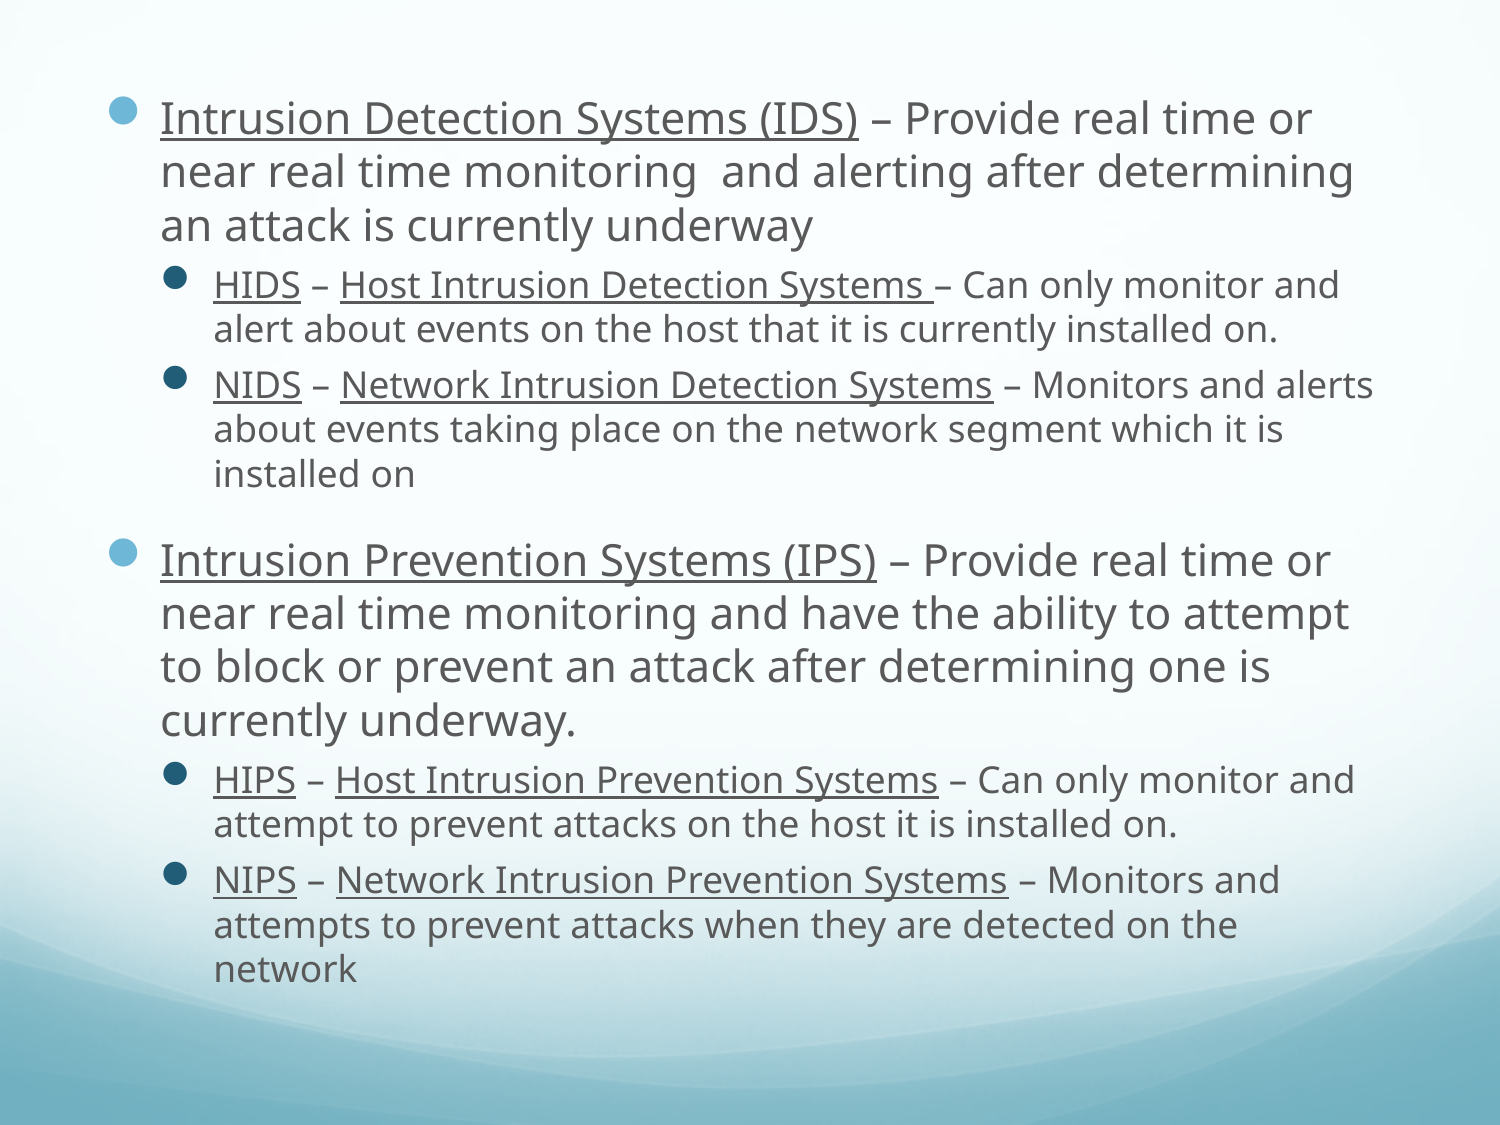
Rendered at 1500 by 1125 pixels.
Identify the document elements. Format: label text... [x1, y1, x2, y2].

list Intrusion Detection Systems (IDS) – Provide real time or near real time monitoring and alerting after determining an attack is currently underway HIDS – Host Intrusion Detection Systems – Can only monitor and alert about events on the host that it is currently installed on. NIDS – Network Intrusion Detection Systems – Monitors and alerts about events taking place on the network segment which it is installed on Intrusion Prevention Systems (IPS) – Provide real time or near real time monitoring and have the ability to attempt to block or prevent an attack after determining one is currently underway. HIPS – Host Intrusion Prevention Systems – Can only monitor and attempt to prevent attacks on the host it is installed on. NIPS – Network Intrusion Prevention Systems – Monitors and attempts to prevent attacks when they are detected on the network [90, 82, 1410, 1005]
